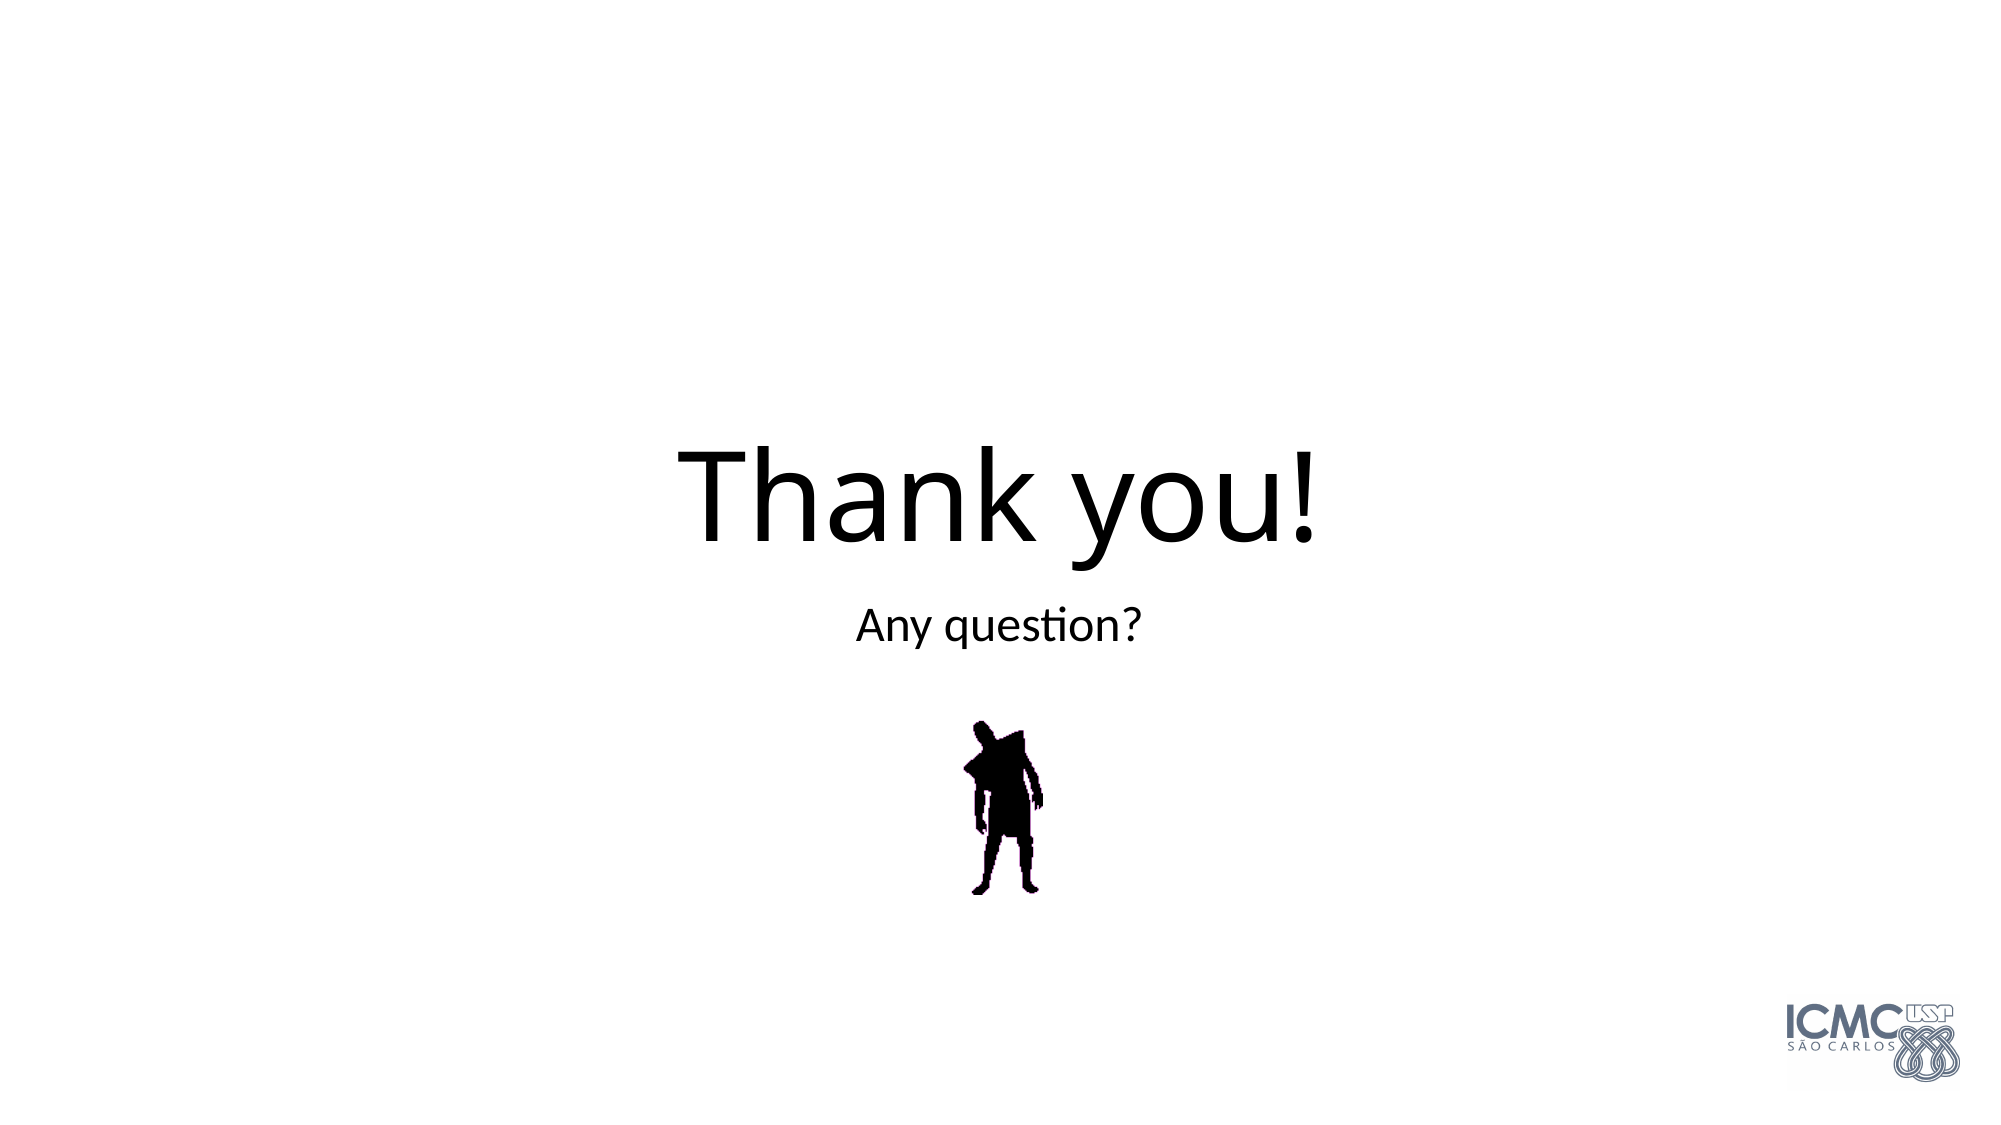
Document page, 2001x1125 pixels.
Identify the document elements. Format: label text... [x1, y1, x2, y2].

title Thank you! [249, 184, 1750, 576]
picture [1787, 994, 1960, 1091]
subtitle Any question? [249, 590, 1750, 863]
picture [957, 717, 1043, 896]
